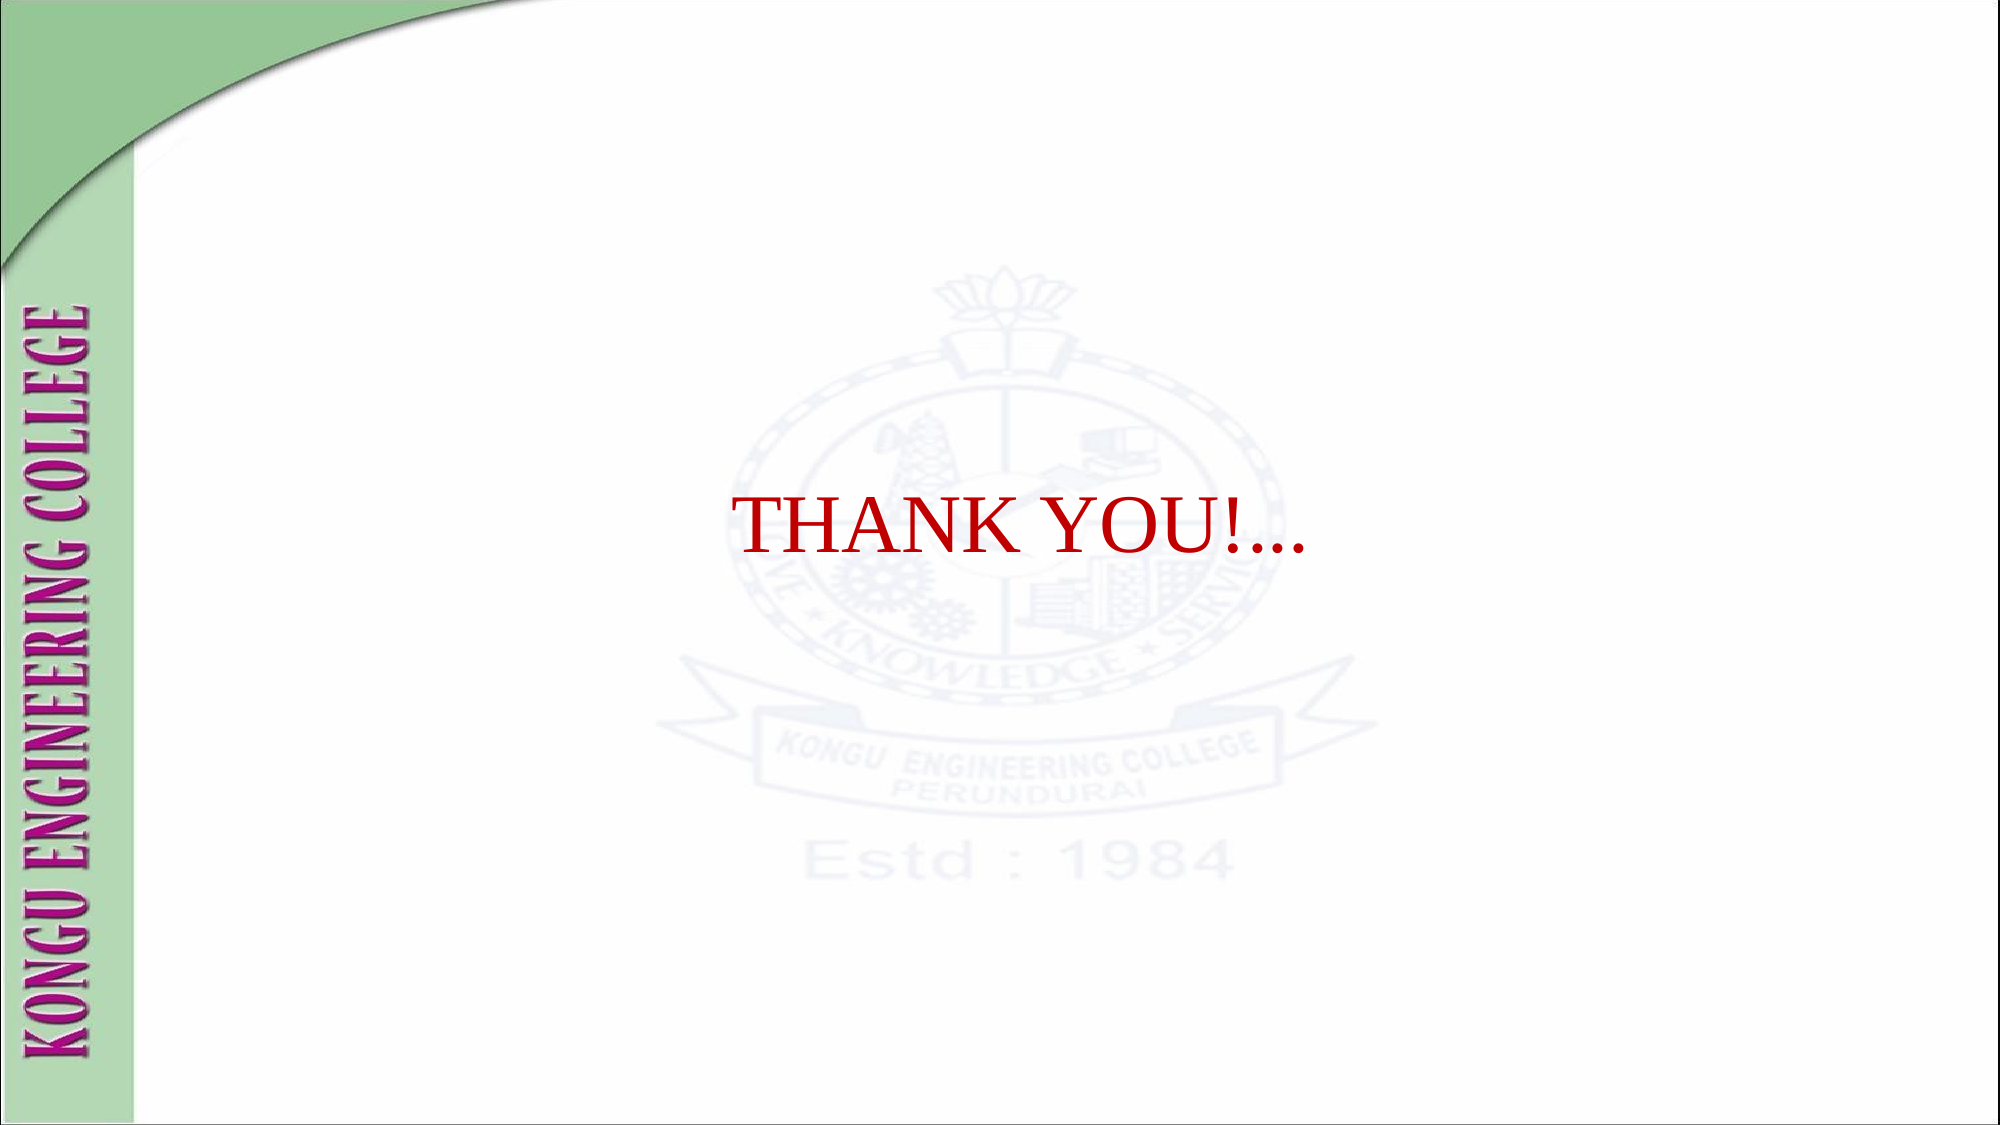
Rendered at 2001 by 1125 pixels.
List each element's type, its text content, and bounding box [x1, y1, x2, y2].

picture [0, 0, 2000, 1125]
title THANK YOU!... [729, 466, 1541, 657]
